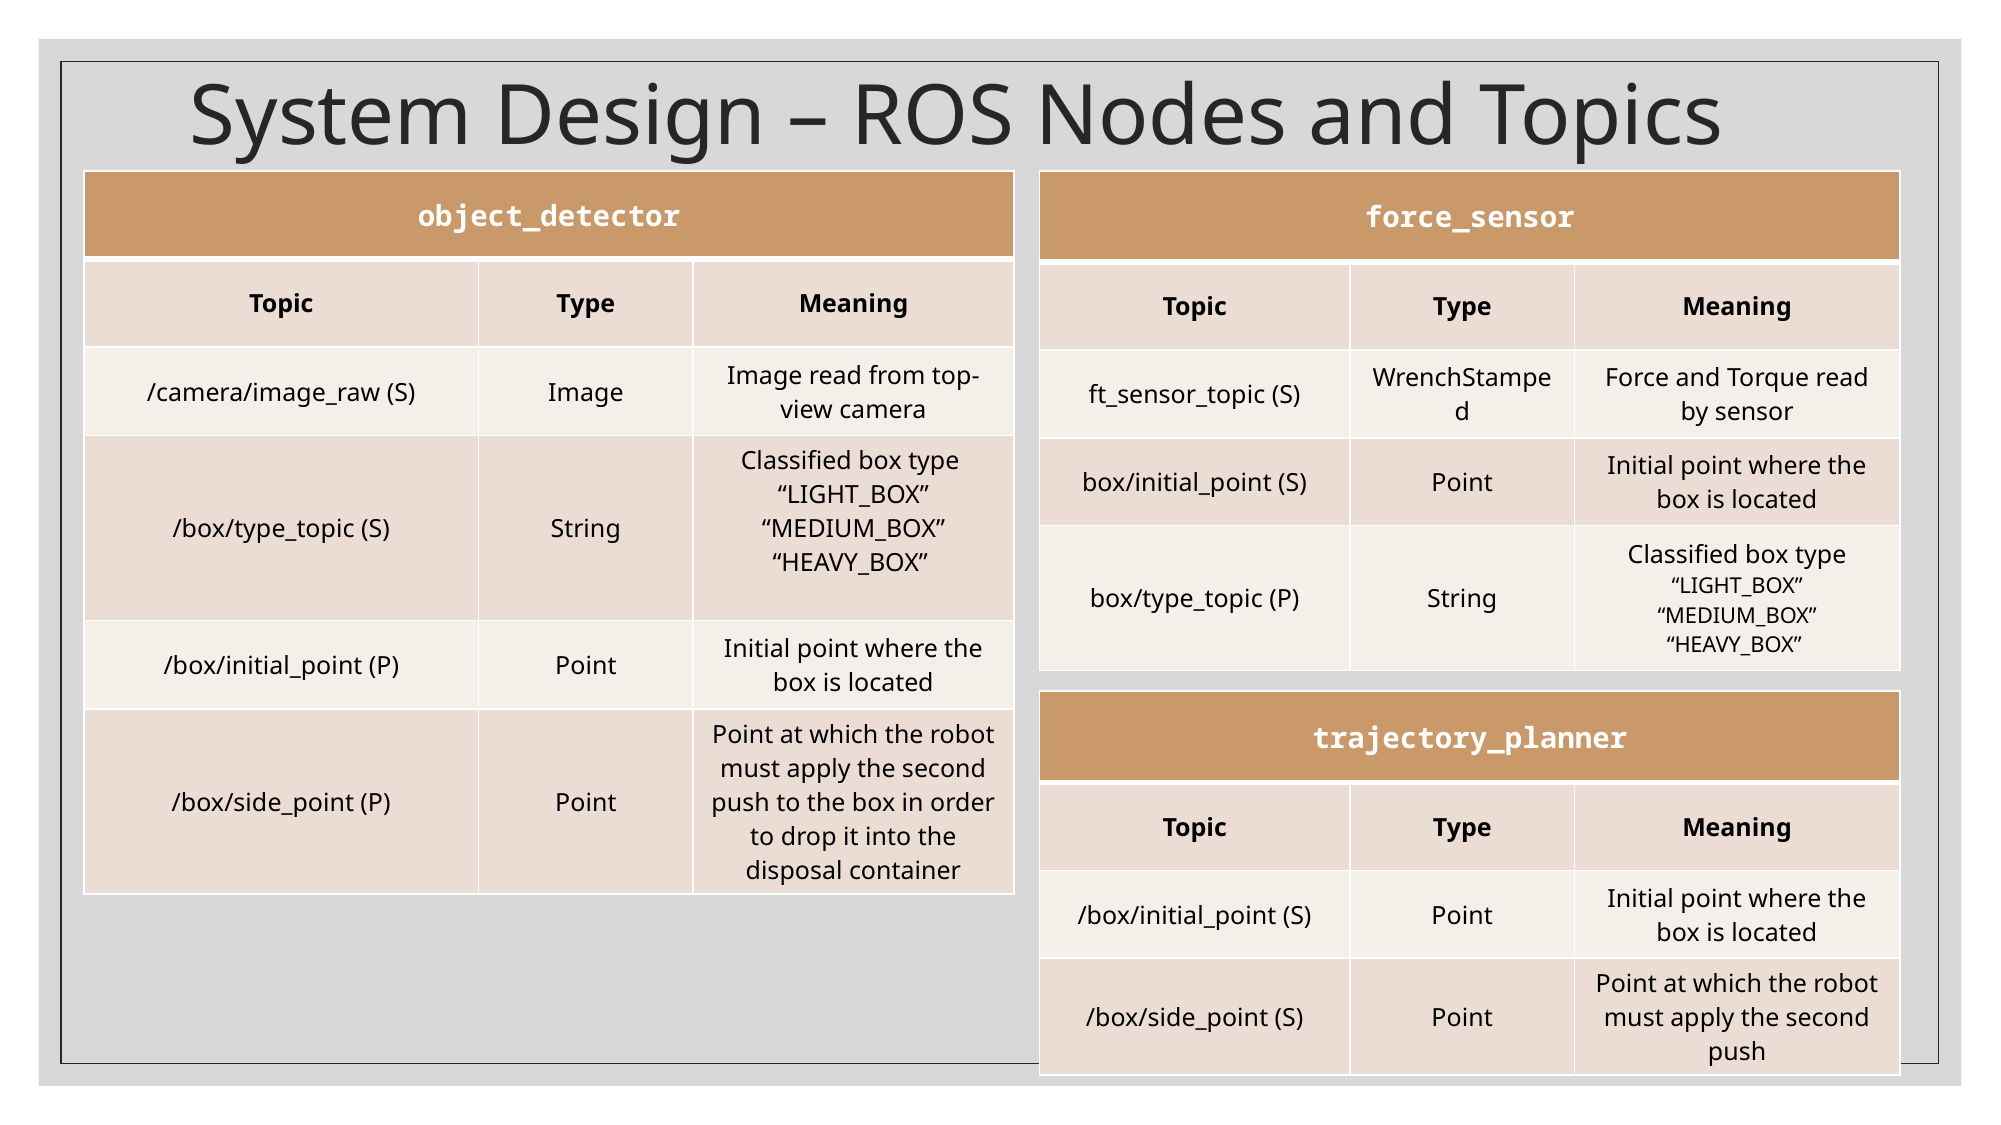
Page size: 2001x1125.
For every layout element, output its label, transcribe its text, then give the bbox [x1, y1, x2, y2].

table_cell /box/initial_point (P) [85, 621, 478, 708]
table_cell /box/side_point (P) [85, 710, 478, 893]
table_cell ft_sensor_topic (S) [1040, 351, 1349, 437]
table_cell Initial point where the box is located [694, 621, 1013, 708]
table_cell WrenchStamped [1351, 351, 1574, 437]
table_cell String [1351, 526, 1574, 670]
table_header force_sensor [1040, 172, 1899, 259]
table_cell Topic [1040, 785, 1349, 870]
table_cell Image read from top-view camera [694, 348, 1013, 435]
table_cell /box/initial_point (S) [1040, 871, 1349, 957]
title System Design – ROS Nodes and Topics [174, 28, 1825, 208]
table_cell Point [1351, 959, 1574, 1074]
table_cell Type [1351, 265, 1574, 349]
table_cell Point [479, 710, 692, 893]
table_cell Classified box type “LIGHT_BOX” “MEDIUM_BOX” “HEAVY_BOX” [1575, 526, 1899, 670]
table_cell Initial point where the box is located [1575, 871, 1899, 957]
table_cell Classified box type “LIGHT_BOX” “MEDIUM_BOX” “HEAVY_BOX” [694, 436, 1013, 620]
table_cell /camera/image_raw (S) [85, 348, 478, 435]
table_cell Image [479, 348, 692, 435]
table_cell Initial point where the box is located [1575, 439, 1899, 525]
table_cell Topic [85, 262, 478, 346]
table_cell Meaning [694, 262, 1013, 346]
table_cell Meaning [1575, 785, 1899, 870]
table_cell Topic [1040, 265, 1349, 349]
table_header object_detector [85, 172, 1013, 256]
table_cell box/initial_point (S) [1040, 439, 1349, 525]
table_cell Point [479, 621, 692, 708]
table_cell Force and Torque read by sensor [1575, 351, 1899, 437]
table_header trajectory_planner [1040, 692, 1899, 780]
table_cell Type [1351, 785, 1574, 870]
table_cell Point [1351, 439, 1574, 525]
table_cell Point [1351, 871, 1574, 957]
table_cell Point at which the robot must apply the second push to the box in order to drop it into the disposal container [694, 710, 1013, 893]
table_cell String [479, 436, 692, 620]
table_cell Meaning [1575, 265, 1899, 349]
table_cell /box/type_topic (S) [85, 436, 478, 620]
table_cell Point at which the robot must apply the second push [1575, 959, 1899, 1074]
table_cell box/type_topic (P) [1040, 526, 1349, 670]
table_cell Type [479, 262, 692, 346]
table_cell /box/side_point (S) [1040, 959, 1349, 1074]
